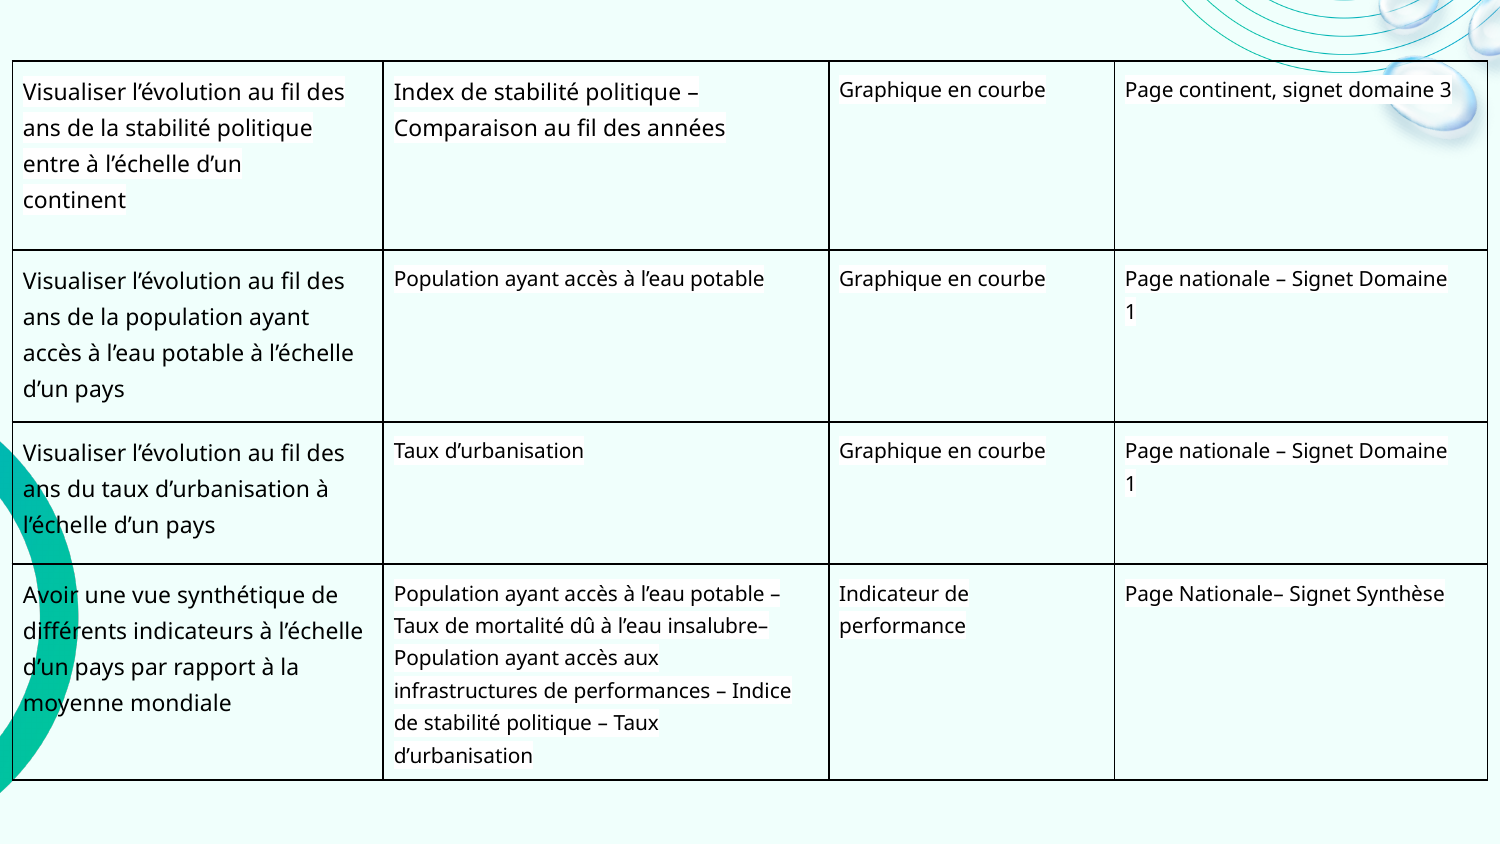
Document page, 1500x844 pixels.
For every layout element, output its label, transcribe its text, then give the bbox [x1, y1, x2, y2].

table_header Population ayant accès à l’eau potable – Taux de mortalité dû à l’eau insalubre– Population ayant accès aux infrastructures de performances – Indice de stabilité politique – Taux d’urbanisation [384, 565, 828, 779]
picture [0, 372, 87, 844]
table_cell Page nationale – Signet Domaine 1 [1115, 423, 1487, 563]
table_header Page Nationale– Signet Synthèse [1115, 565, 1487, 779]
table_cell Taux d’urbanisation [384, 423, 828, 563]
table_header Visualiser l’évolution au fil des ans de la stabilité politique entre à l’échelle d’un continent [13, 62, 382, 249]
table_header Index de stabilité politique – Comparaison au fil des années [384, 62, 828, 249]
table_header Graphique en courbe [830, 62, 1114, 249]
table_cell Graphique en courbe [830, 423, 1114, 563]
table_cell Visualiser l’évolution au fil des ans du taux d’urbanisation à l’échelle d’un pays [13, 423, 382, 563]
table_header Page continent, signet domaine 3 [1115, 62, 1487, 249]
table_cell Population ayant accès à l’eau potable [384, 251, 828, 421]
table_cell Page nationale – Signet Domaine 1 [1115, 251, 1487, 421]
picture [1127, 0, 1500, 153]
table_cell Visualiser l’évolution au fil des ans de la population ayant accès à l’eau potable à l’échelle d’un pays [13, 251, 382, 421]
table_cell Graphique en courbe [830, 251, 1114, 421]
table_header Indicateur de performance [830, 565, 1114, 779]
table_header Avoir une vue synthétique de différents indicateurs à l’échelle d’un pays par rapport à la moyenne mondiale [13, 565, 382, 779]
